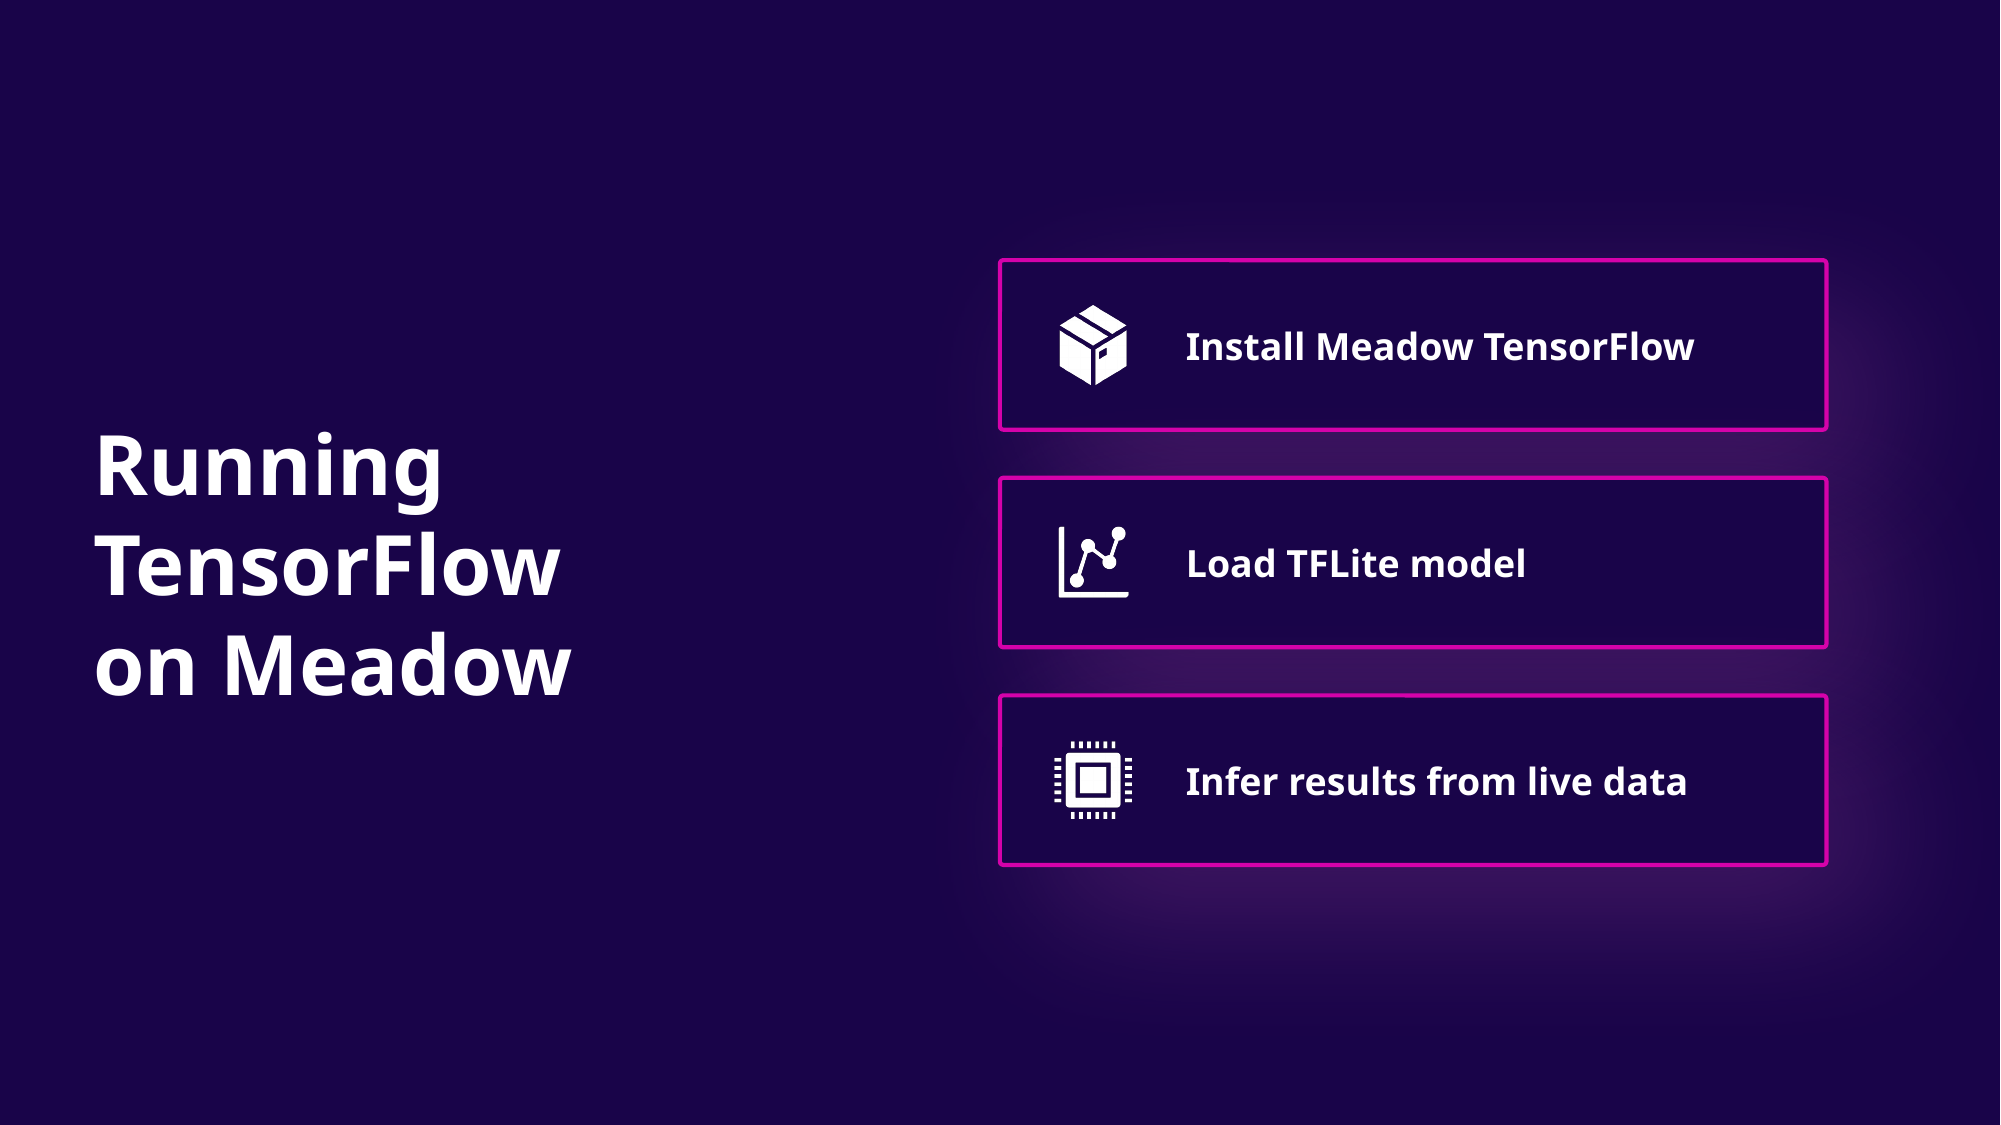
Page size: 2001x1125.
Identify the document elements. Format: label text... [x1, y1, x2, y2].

list Install Meadow TensorFlow [1185, 322, 1776, 368]
picture [1044, 296, 1142, 394]
picture [1044, 513, 1142, 612]
list Infer results from live data [1185, 757, 1776, 803]
title Running TensorFlow on Meadow [93, 411, 681, 714]
picture [1044, 731, 1142, 829]
list Load TFLite model [1185, 539, 1776, 586]
